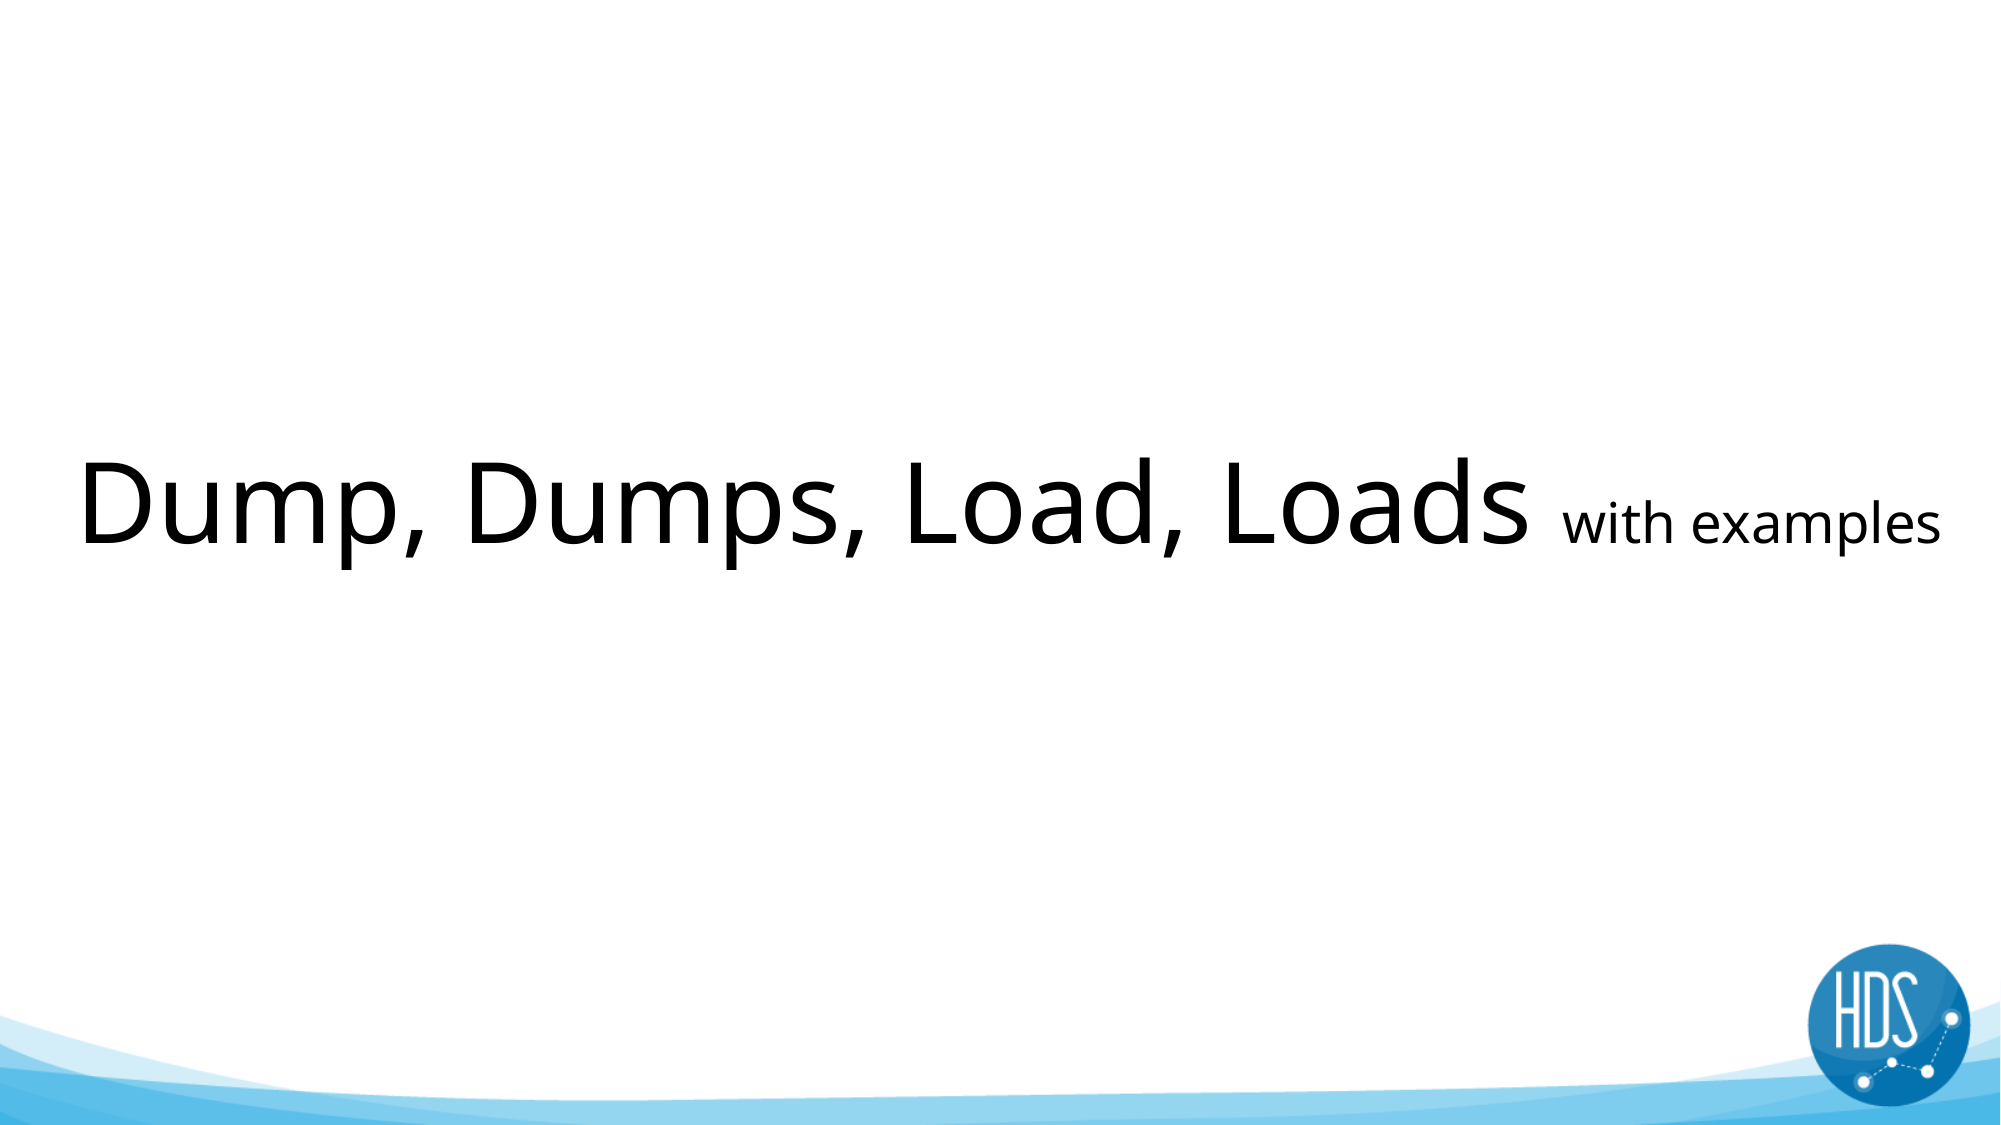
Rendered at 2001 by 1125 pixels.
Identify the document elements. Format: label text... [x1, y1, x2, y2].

title Dump, Dumps, Load, Loads with examples [60, 375, 1973, 576]
picture [0, 0, 2001, 1125]
